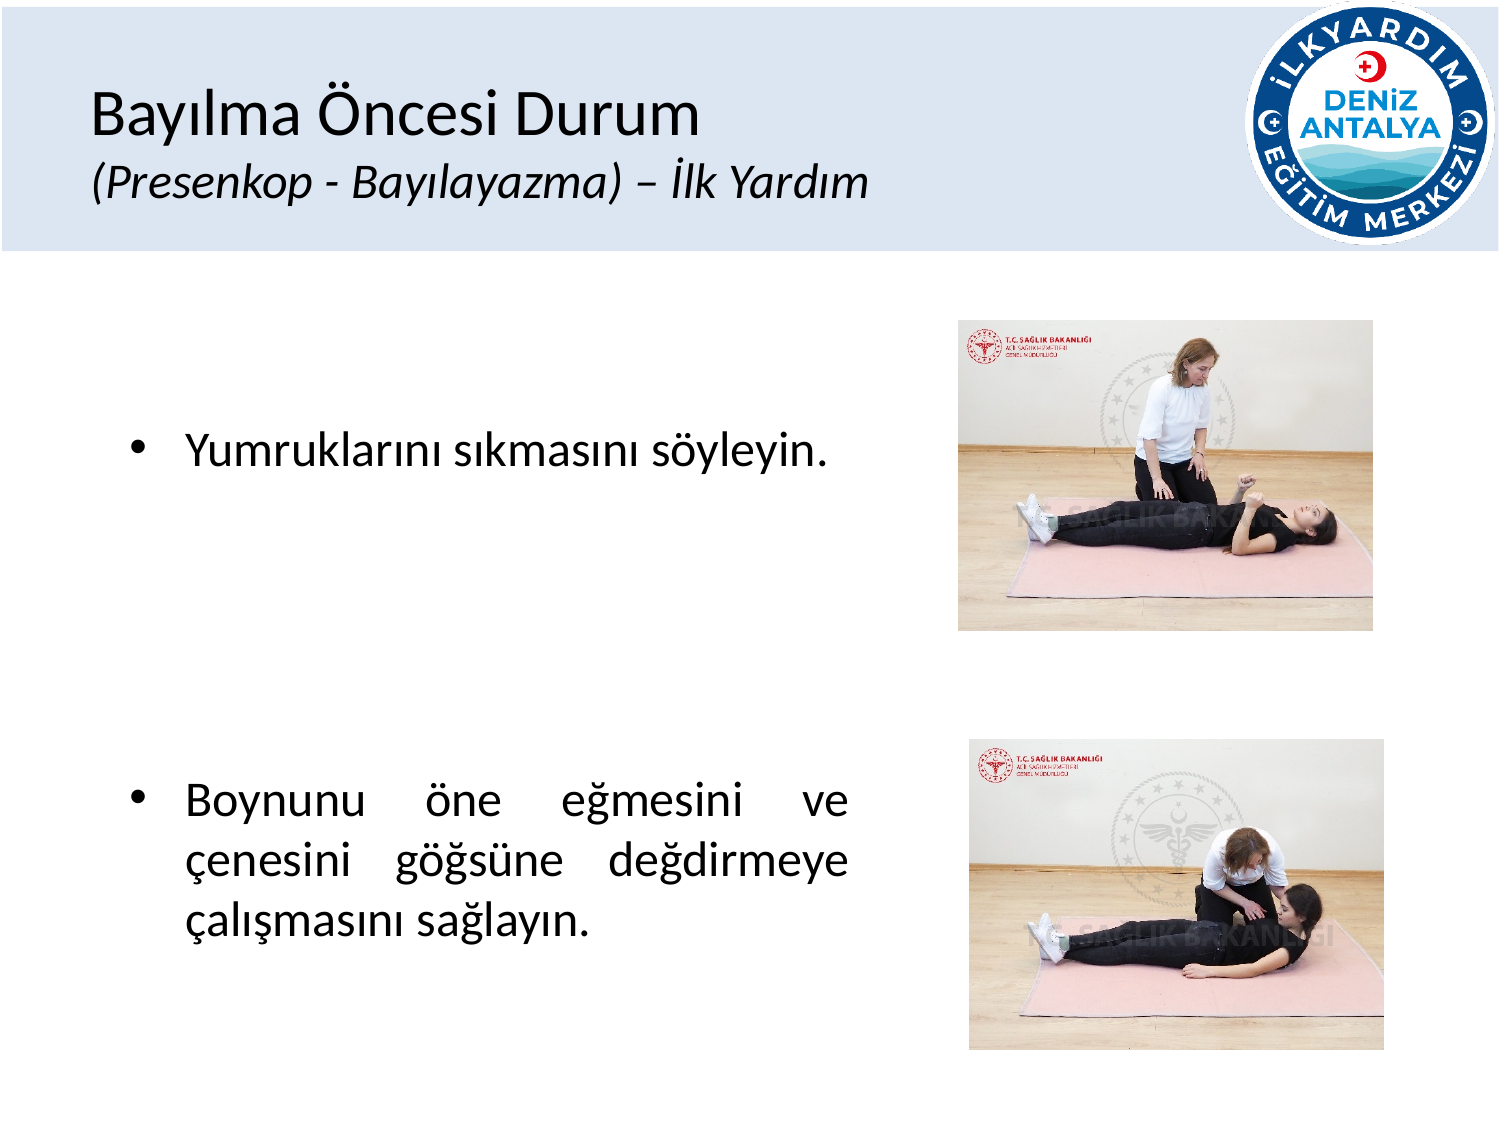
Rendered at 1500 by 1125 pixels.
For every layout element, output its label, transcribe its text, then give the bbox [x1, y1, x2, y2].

list Yumruklarını sıkmasını söyleyin. Boynunu öne eğmesini ve çenesini göğsüne değdirmeye çalışmasını sağlayın. [114, 408, 865, 1023]
picture [969, 739, 1384, 1051]
picture [1244, 0, 1495, 245]
text_box [1491, 5, 1500, 253]
picture [958, 319, 1373, 631]
text_box [0, 5, 1247, 253]
title Bayılma Öncesi Durum (Presenkop - Bayılayazma) – İlk Yardım [75, 45, 1239, 233]
